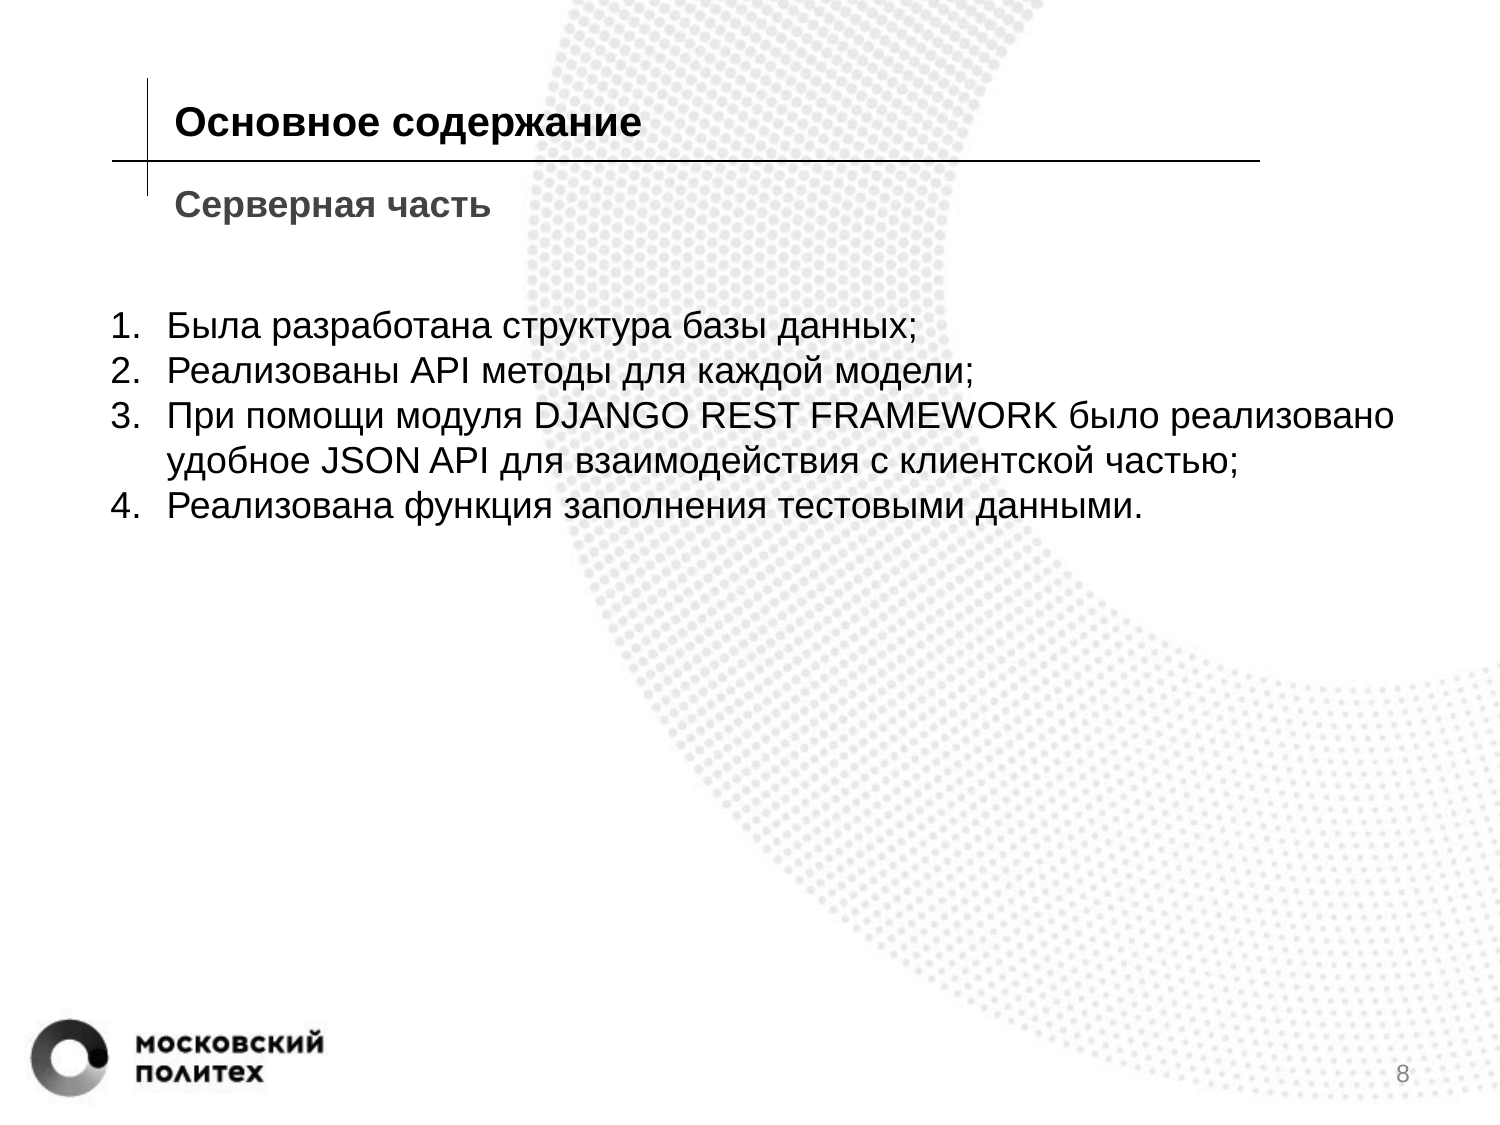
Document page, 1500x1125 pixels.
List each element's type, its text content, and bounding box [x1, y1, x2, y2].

text_box Основное содержание [159, 78, 1427, 161]
slide_number ‹#› [1074, 1042, 1425, 1103]
picture [0, 0, 1500, 1125]
title Серверная часть [159, 161, 1427, 244]
list Была разработана структура базы данных; Реализованы API методы для каждой модели; При помощи модуля DJANGO REST FRAMEWORK было реализовано удобное JSON API для взаимодействия с клиентской частью; Реализована функция заполнения тестовыми данными. [76, 293, 1427, 1017]
